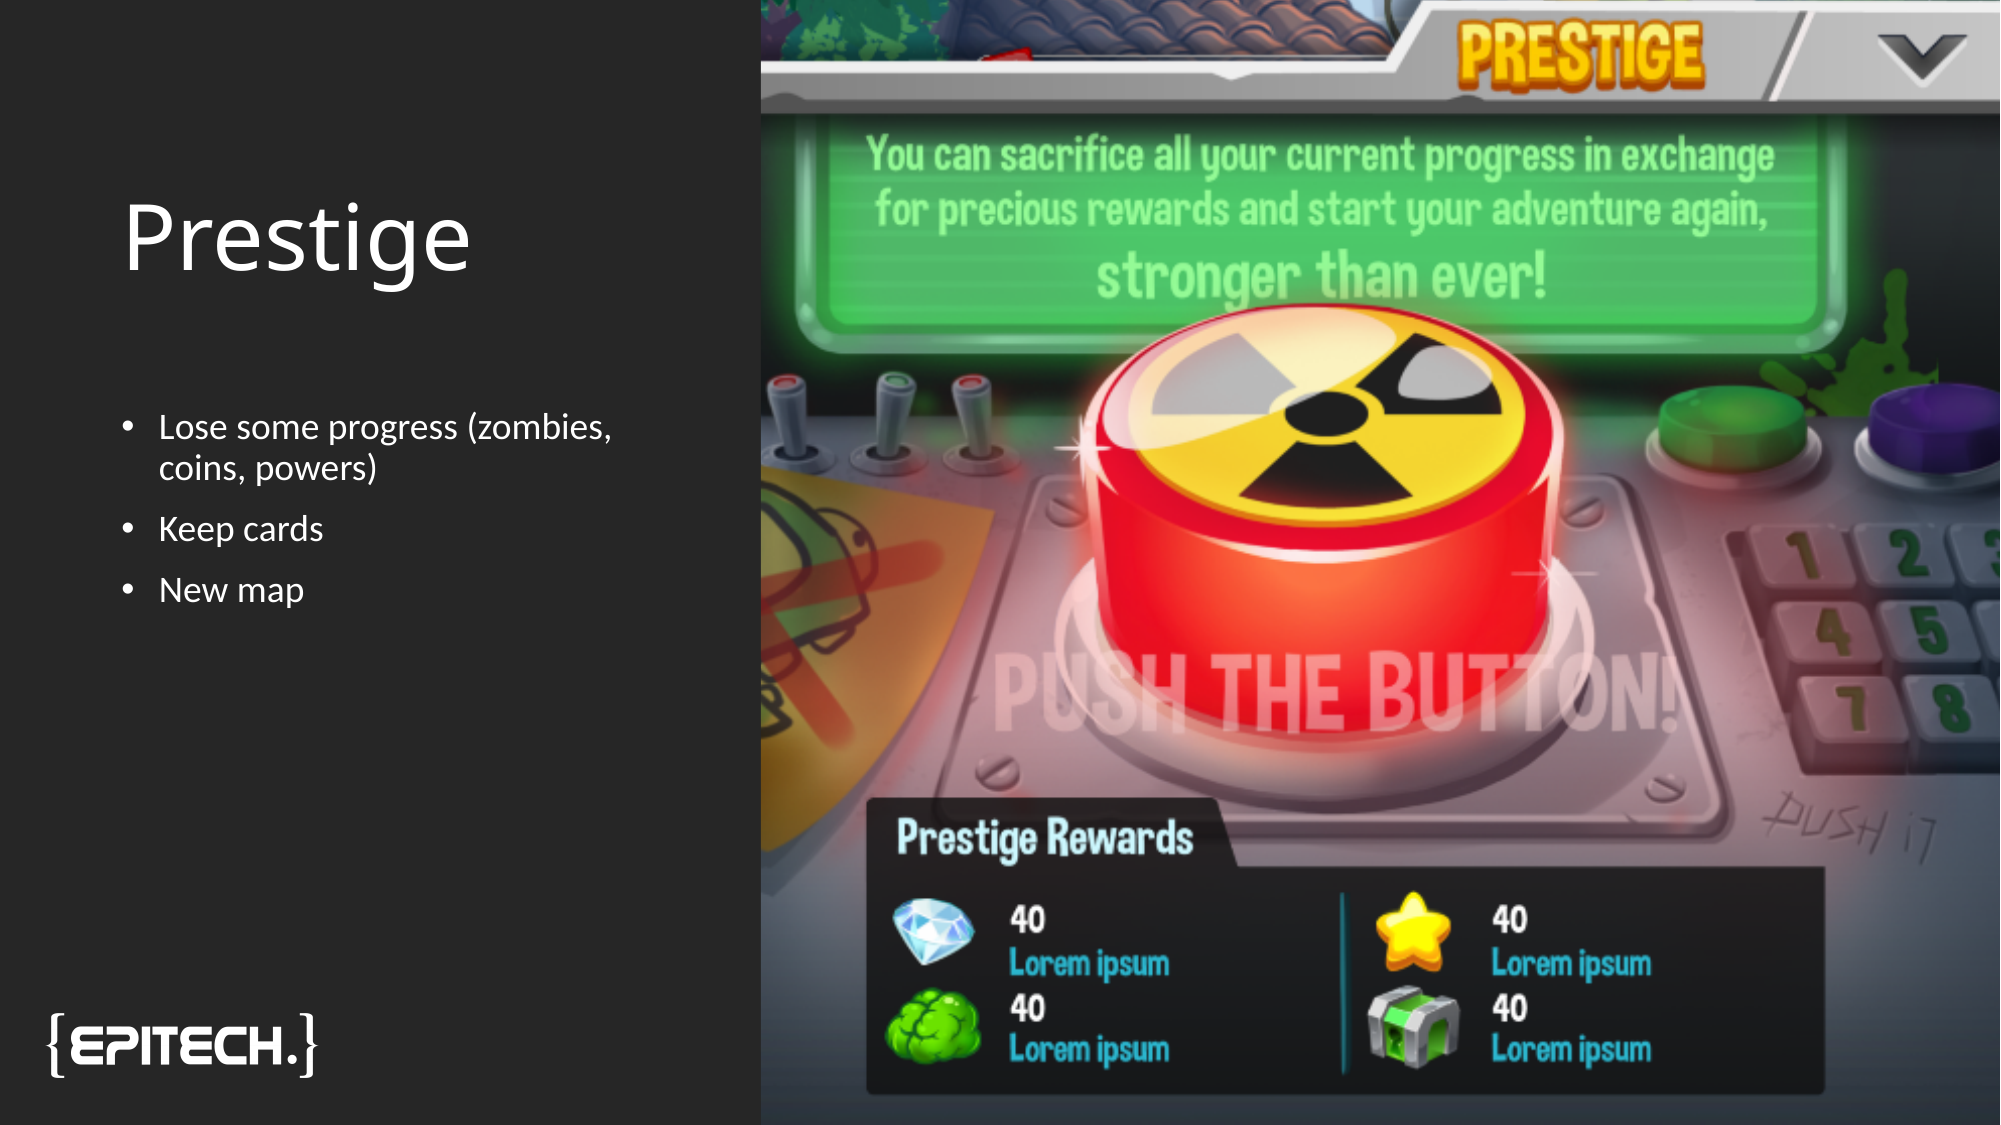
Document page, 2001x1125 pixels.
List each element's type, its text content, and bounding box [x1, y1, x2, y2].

picture [760, 0, 2000, 1125]
list Lose some progress (zombies, coins, powers) Keep cards New map [106, 399, 706, 1021]
title Prestige [106, 103, 706, 379]
picture [44, 1013, 319, 1078]
